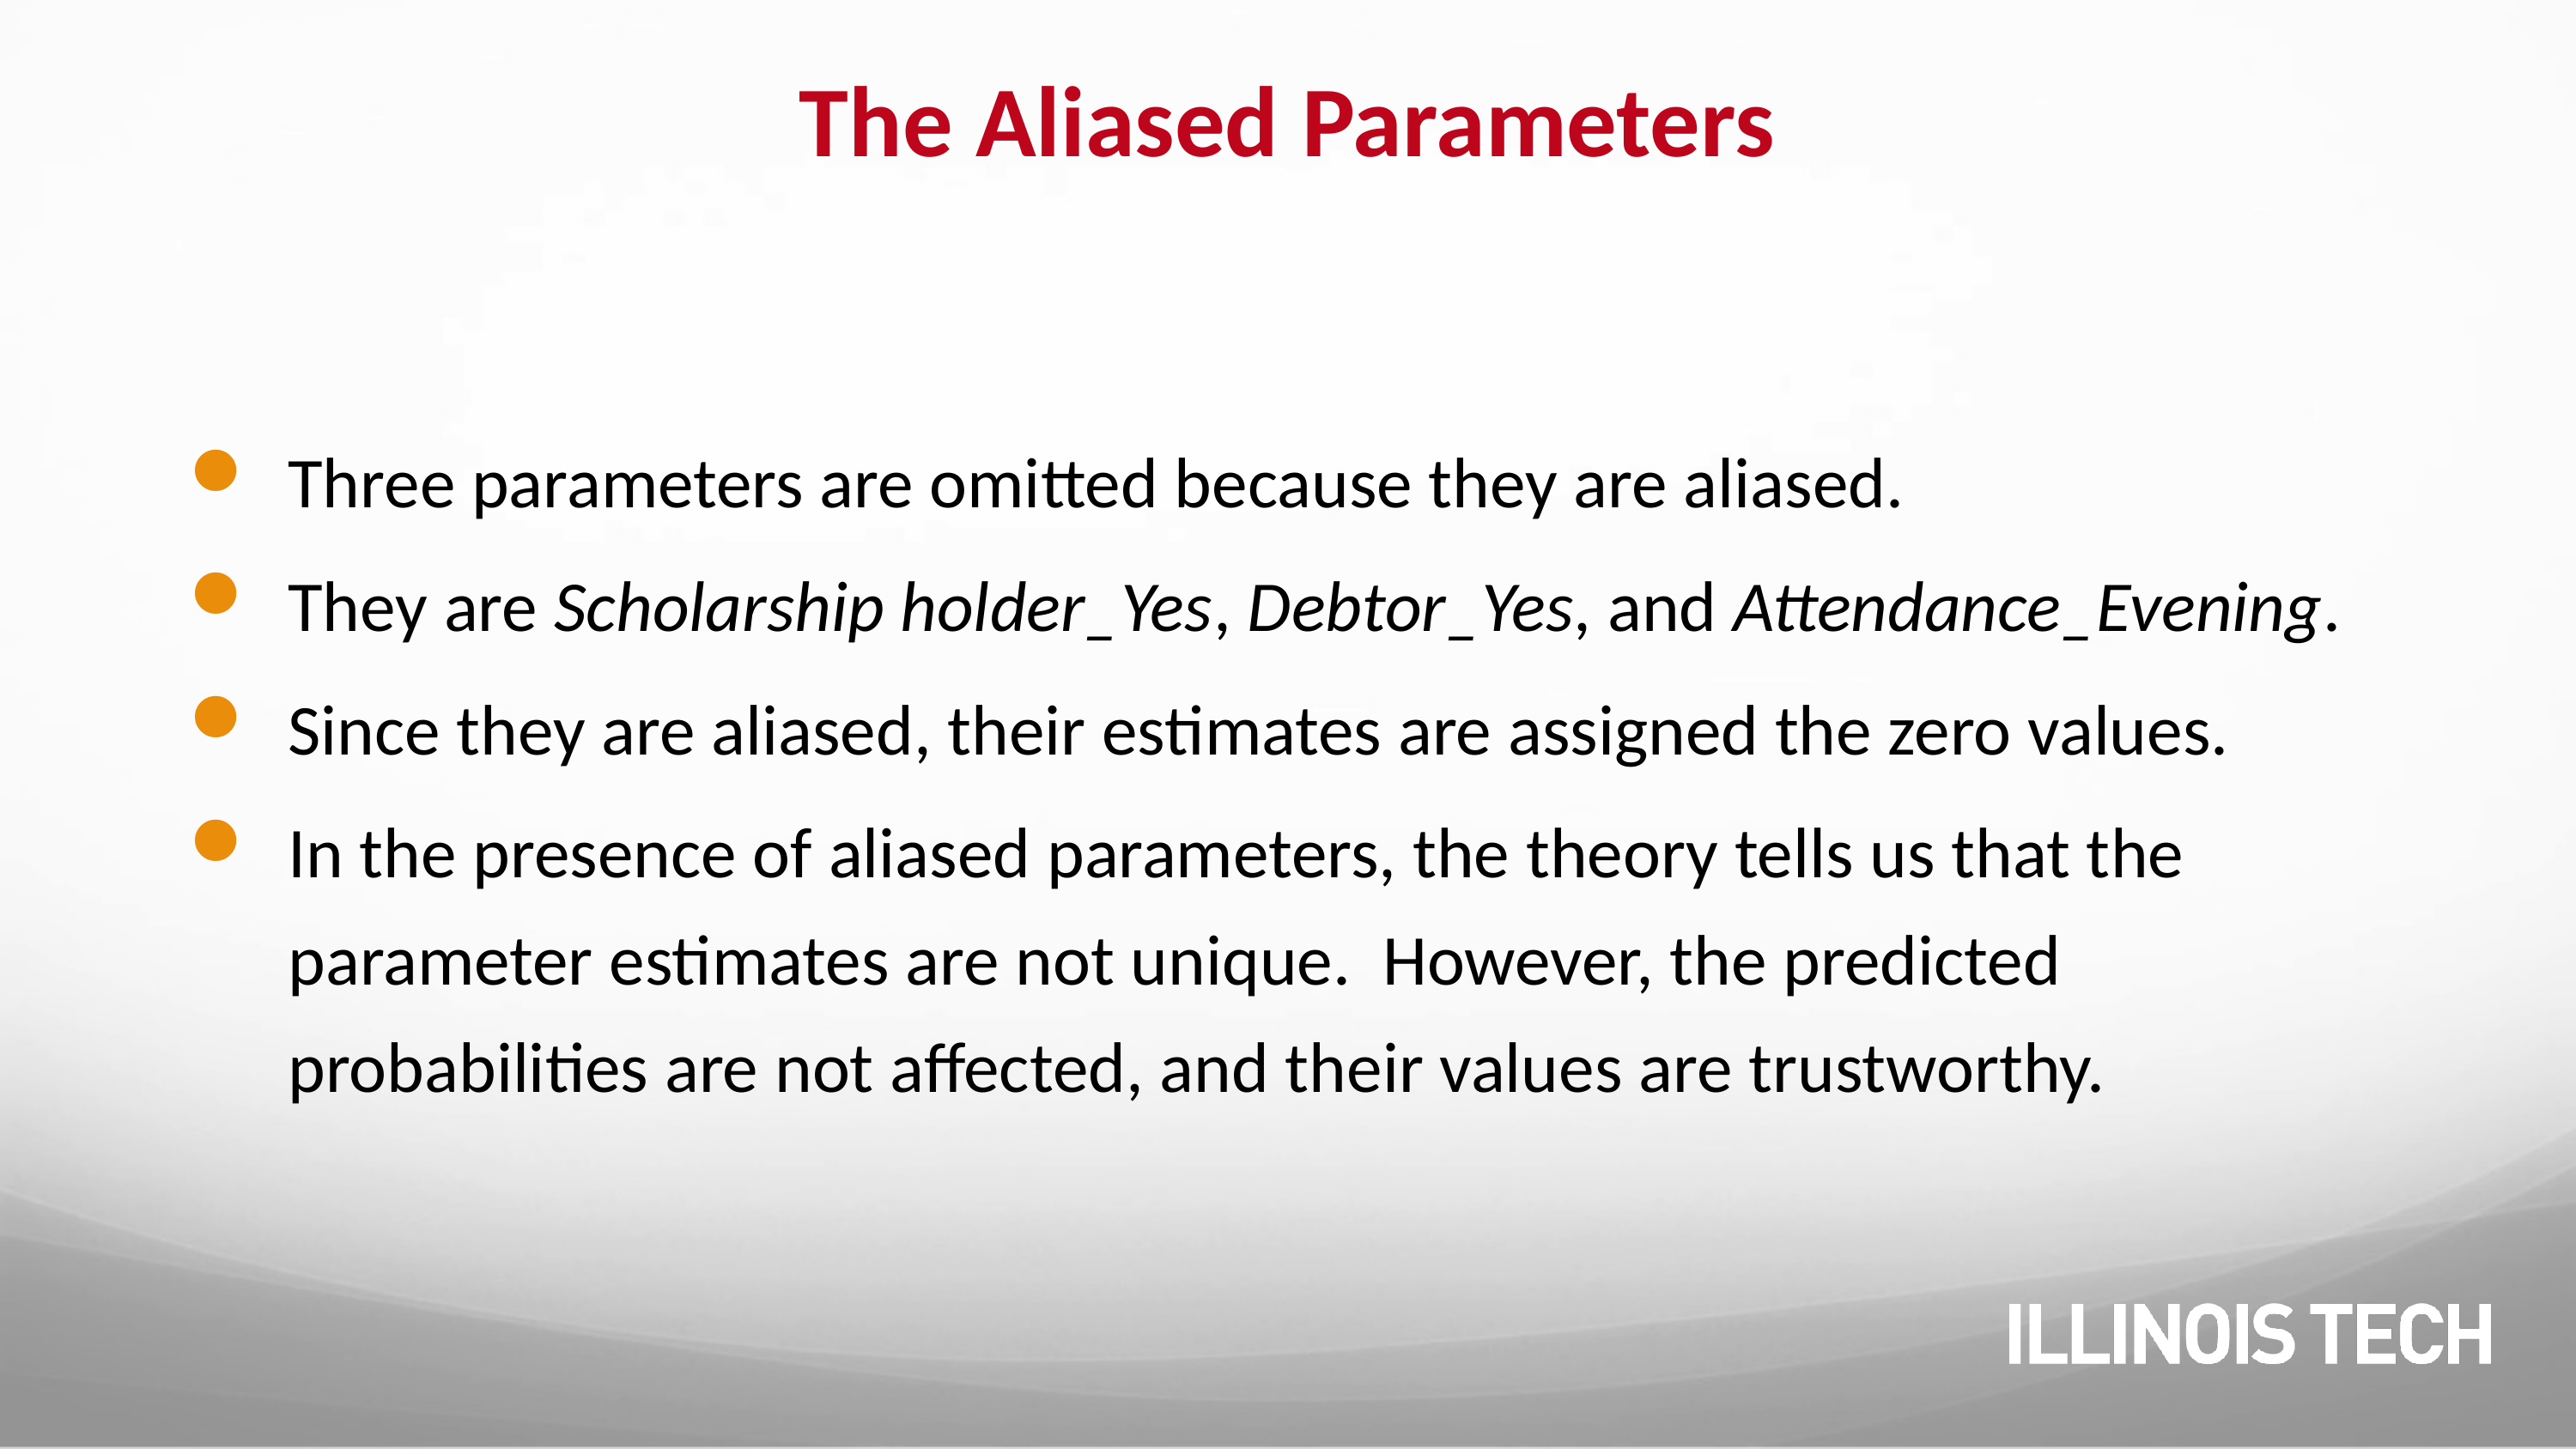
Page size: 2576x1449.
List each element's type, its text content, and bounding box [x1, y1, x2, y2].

picture [0, 0, 2576, 1449]
list Three parameters are omitted because they are aliased. They are Scholarship holder_Yes, Debtor_Yes, and Attendance_Evening. Since they are aliased, their estimates are assigned the zero values. In the presence of aliased parameters, the theory tells us that the parameter estimates are not unique. However, the predicted probabilities are not affected, and their values are trustworthy. [176, 277, 2399, 1244]
title The Aliased Parameters [155, 22, 2421, 241]
